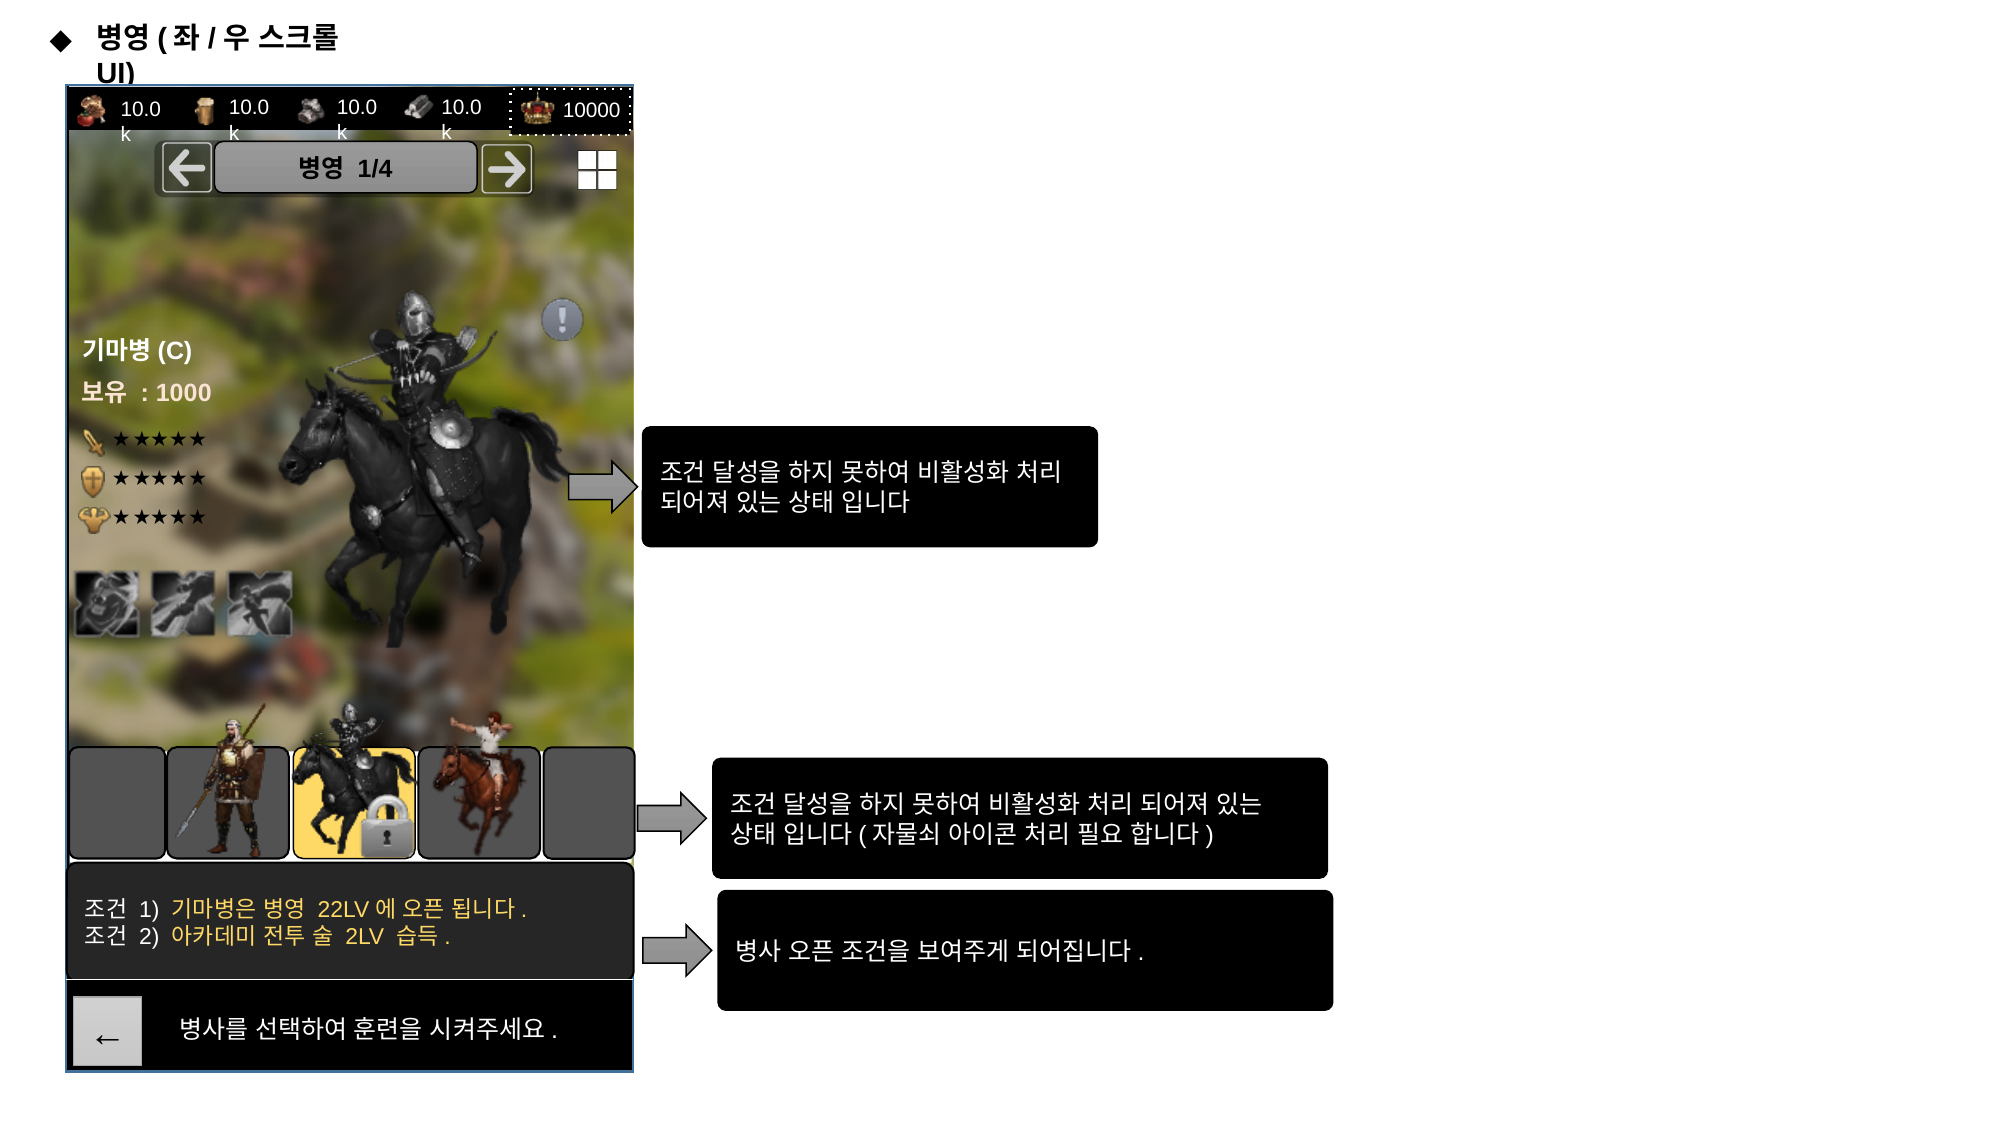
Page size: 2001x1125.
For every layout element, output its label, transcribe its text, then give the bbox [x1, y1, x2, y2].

text_box 병사 오픈 조건을 보여주게 되어집니다. [718, 890, 1333, 1010]
text_box [642, 924, 712, 977]
text_box [640, 792, 707, 844]
text_box 병영(좌/우 스크롤 UI) [34, 11, 404, 63]
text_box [65, 84, 637, 1072]
text_box 조건 달성을 하지 못하여 비활성화 처리 되어져 있는 상태 입니다 [642, 427, 1098, 547]
text_box 조건 달성을 하지 못하여 비활성화 처리 되어져 있는 상태 입니다(자물쇠 아이콘 처리 필요 합니다) [713, 758, 1328, 878]
